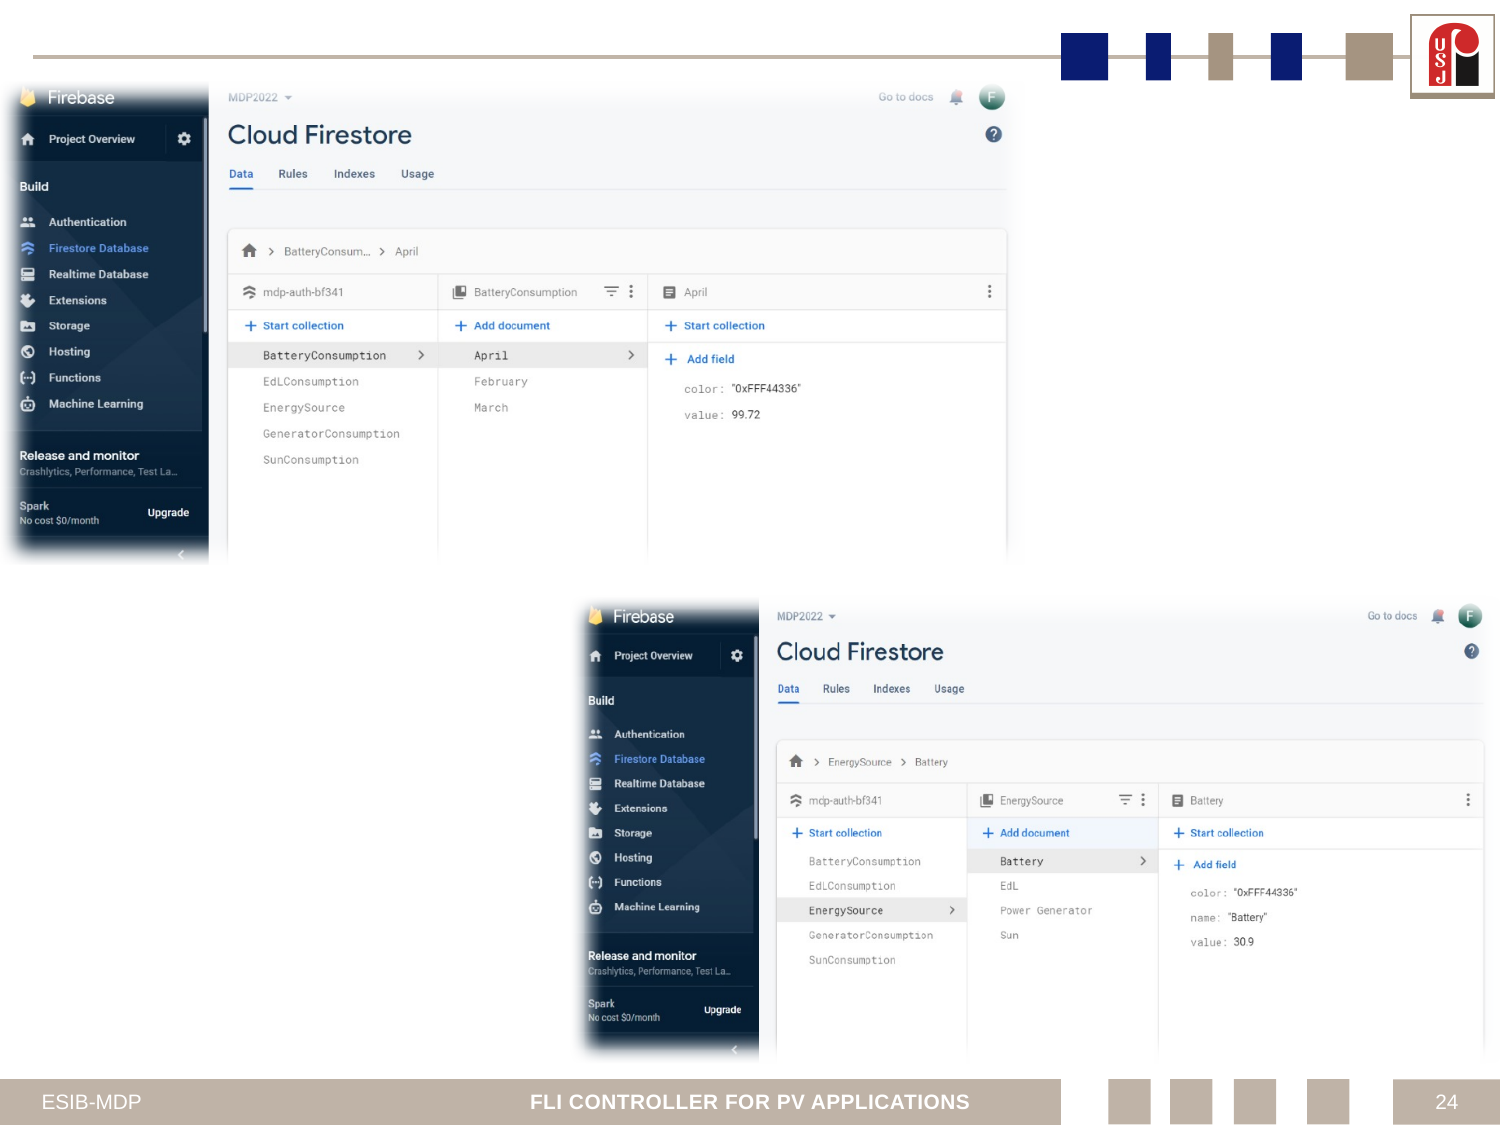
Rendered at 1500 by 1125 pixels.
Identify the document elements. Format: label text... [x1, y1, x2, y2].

picture [570, 595, 1500, 1064]
text_box 24 [1297, 1081, 1474, 1125]
text_box FLI CONTROLLER FOR PV APPLICATIONS [280, 1081, 1220, 1125]
text_box ESIB-MDP [26, 1081, 203, 1125]
picture [0, 81, 1025, 566]
picture [1410, 14, 1495, 99]
